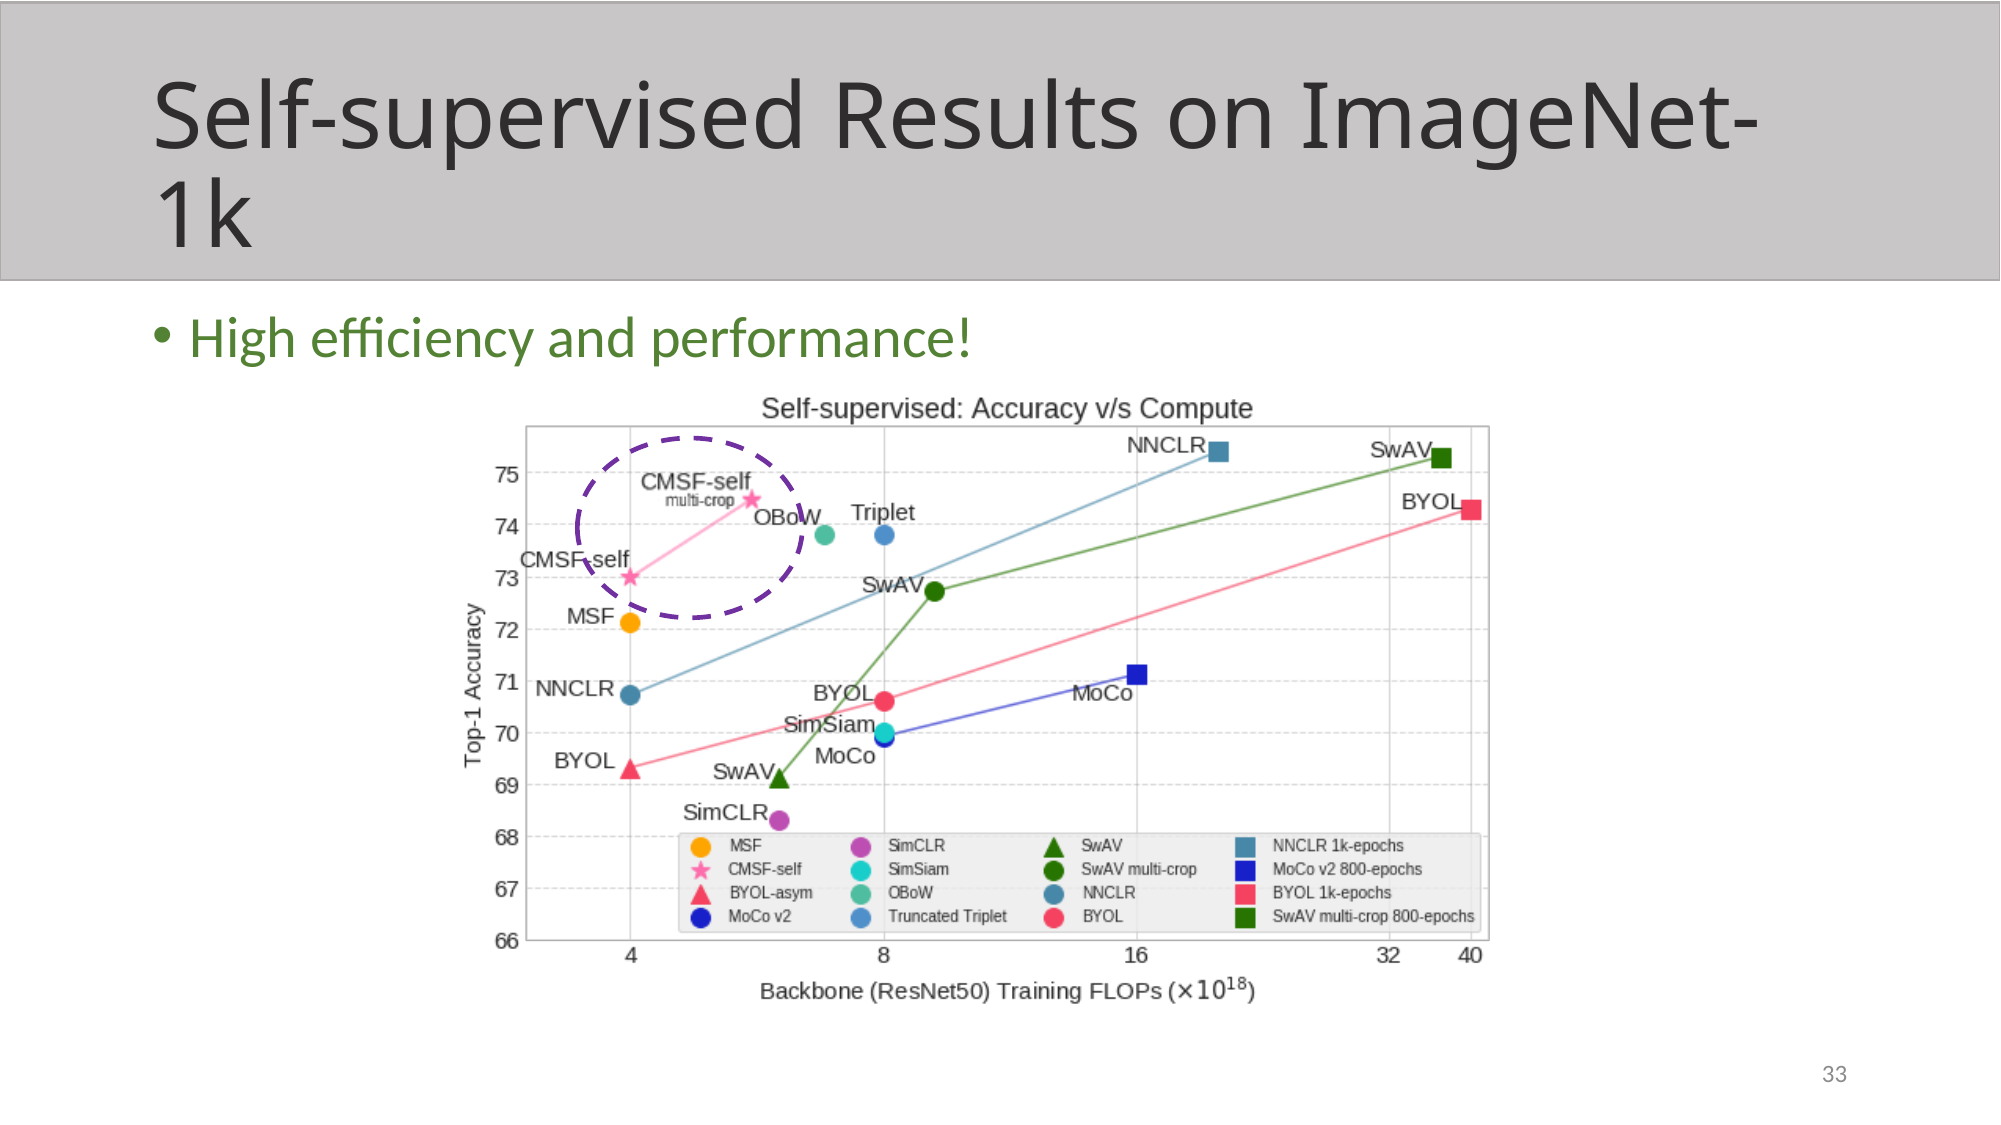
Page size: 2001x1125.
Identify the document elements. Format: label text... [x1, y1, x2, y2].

slide_number 33 [1412, 1042, 1863, 1103]
list High efficiency and performance! [137, 299, 1863, 1014]
picture [454, 387, 1499, 1018]
text_box [0, 1, 2000, 281]
